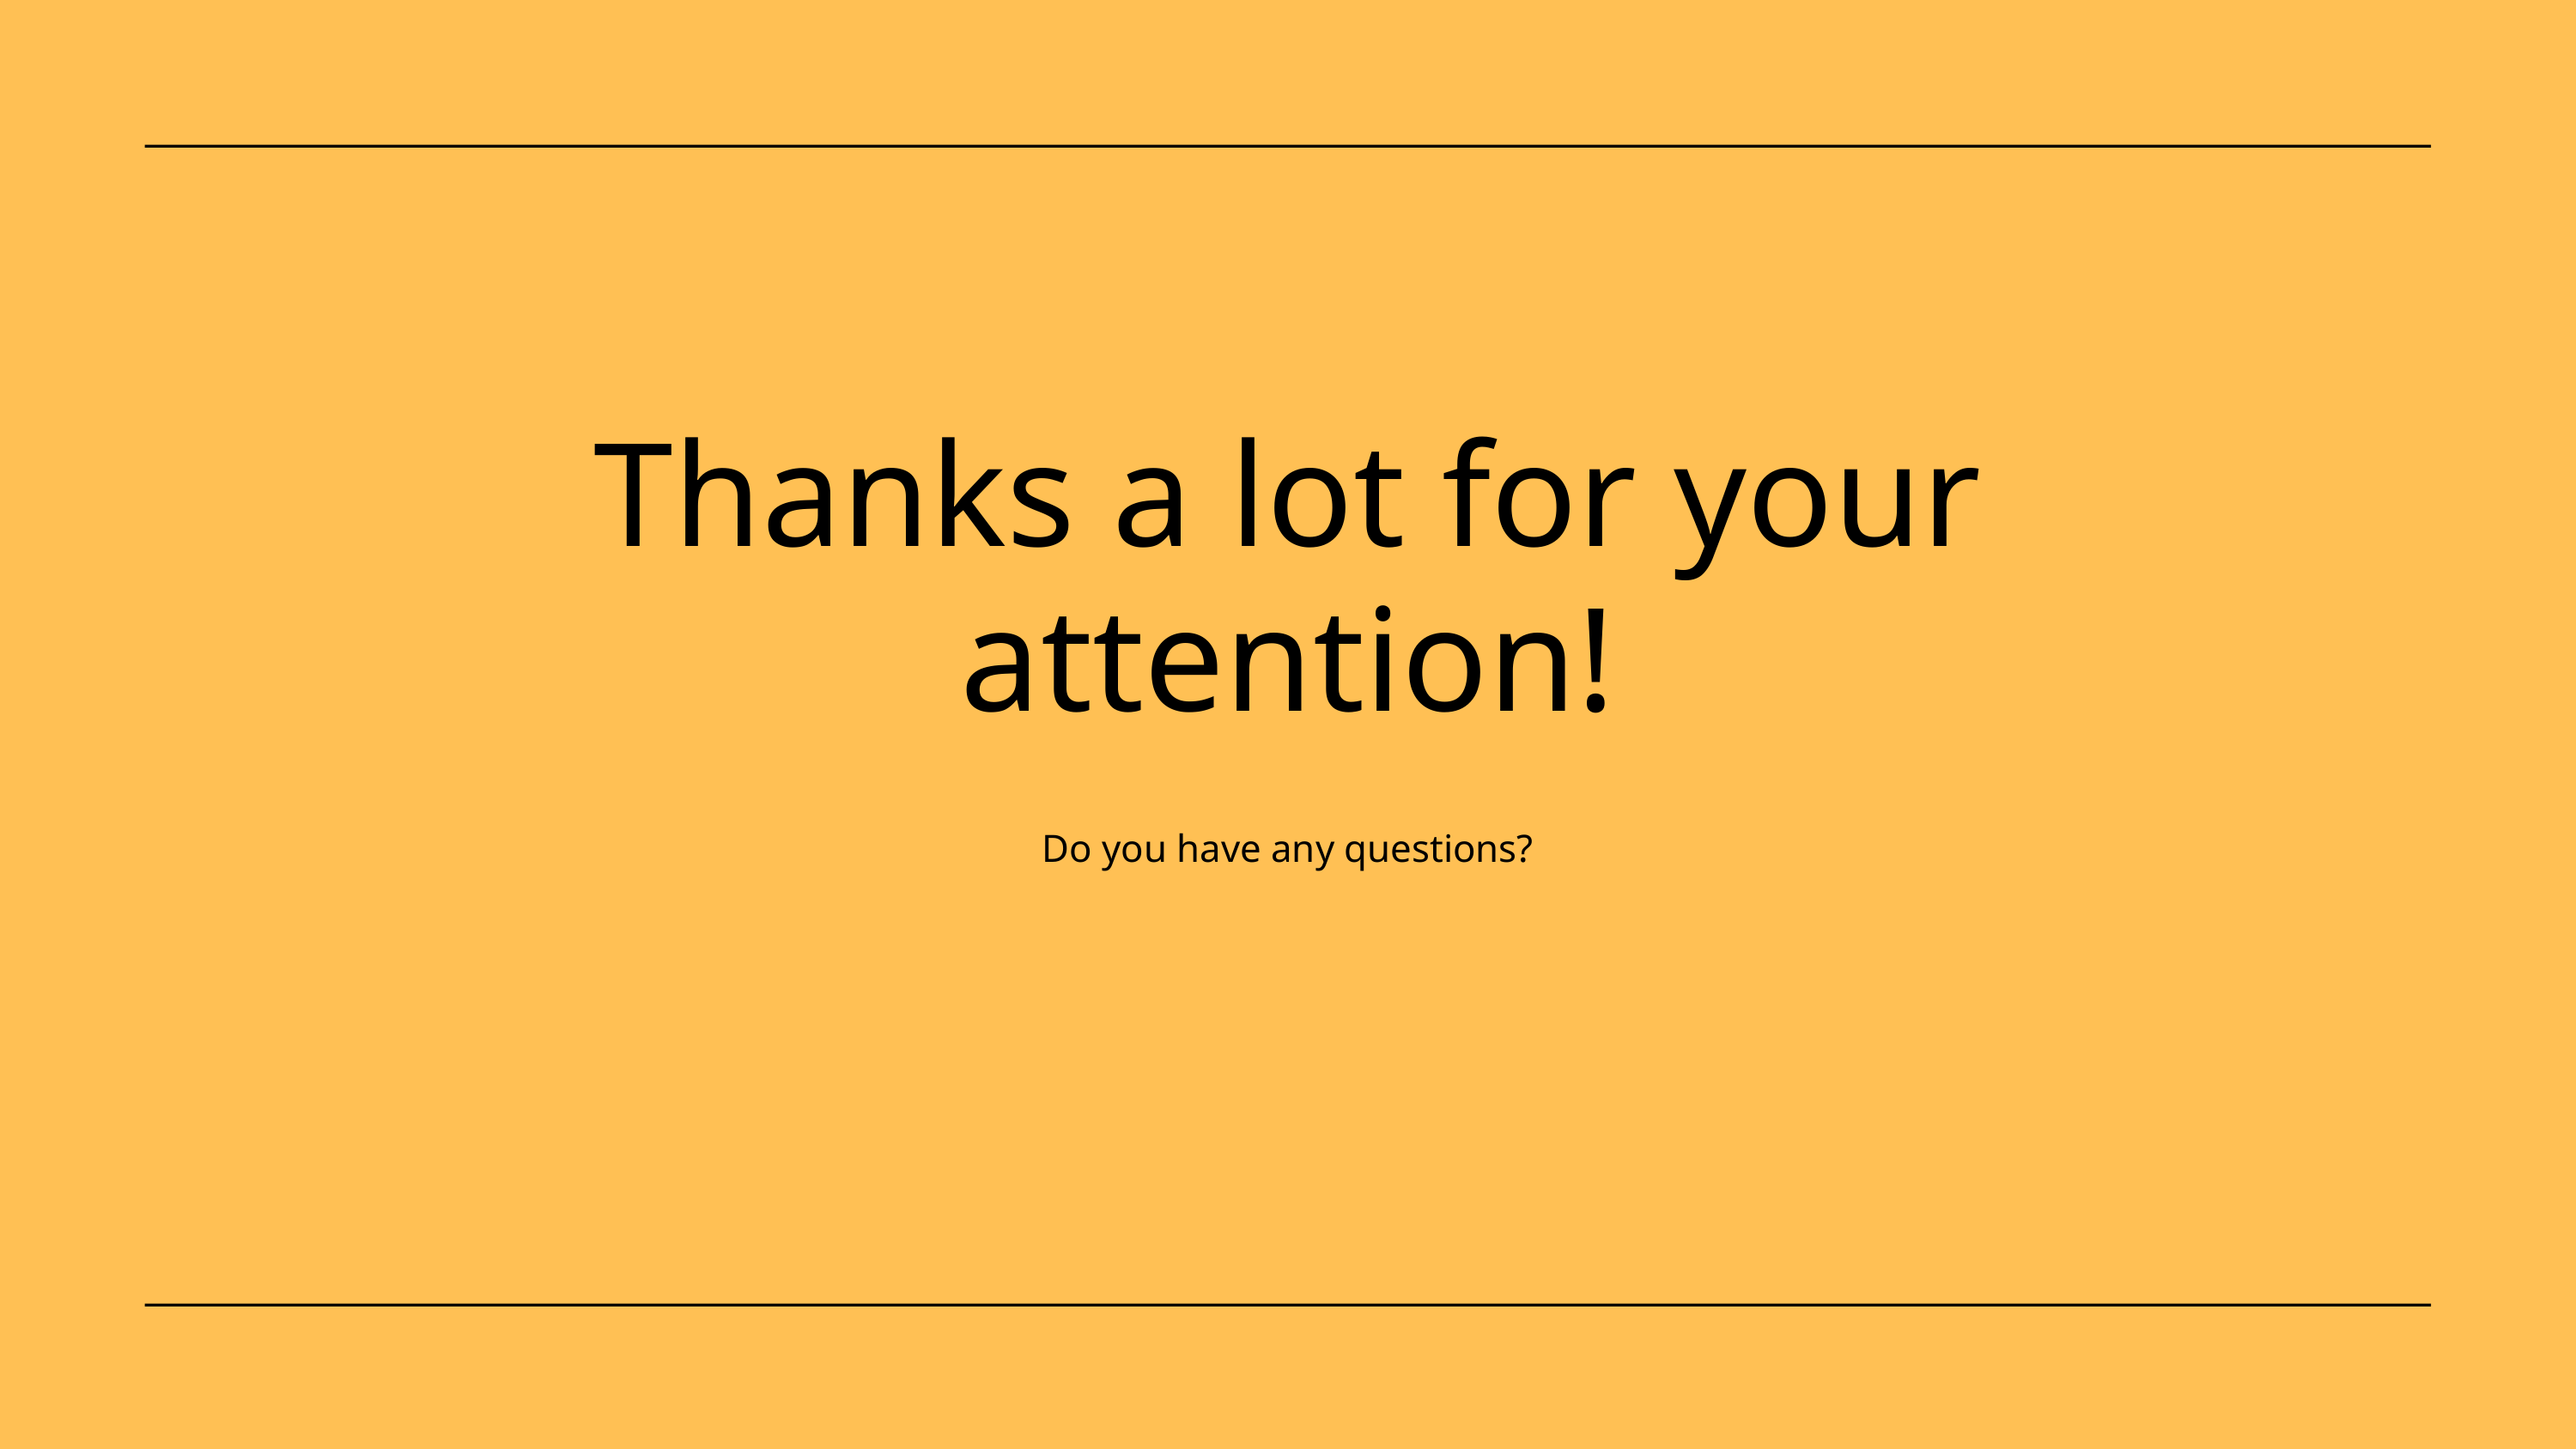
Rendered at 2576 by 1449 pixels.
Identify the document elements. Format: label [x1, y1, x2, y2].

text_box [542, 410, 2034, 866]
